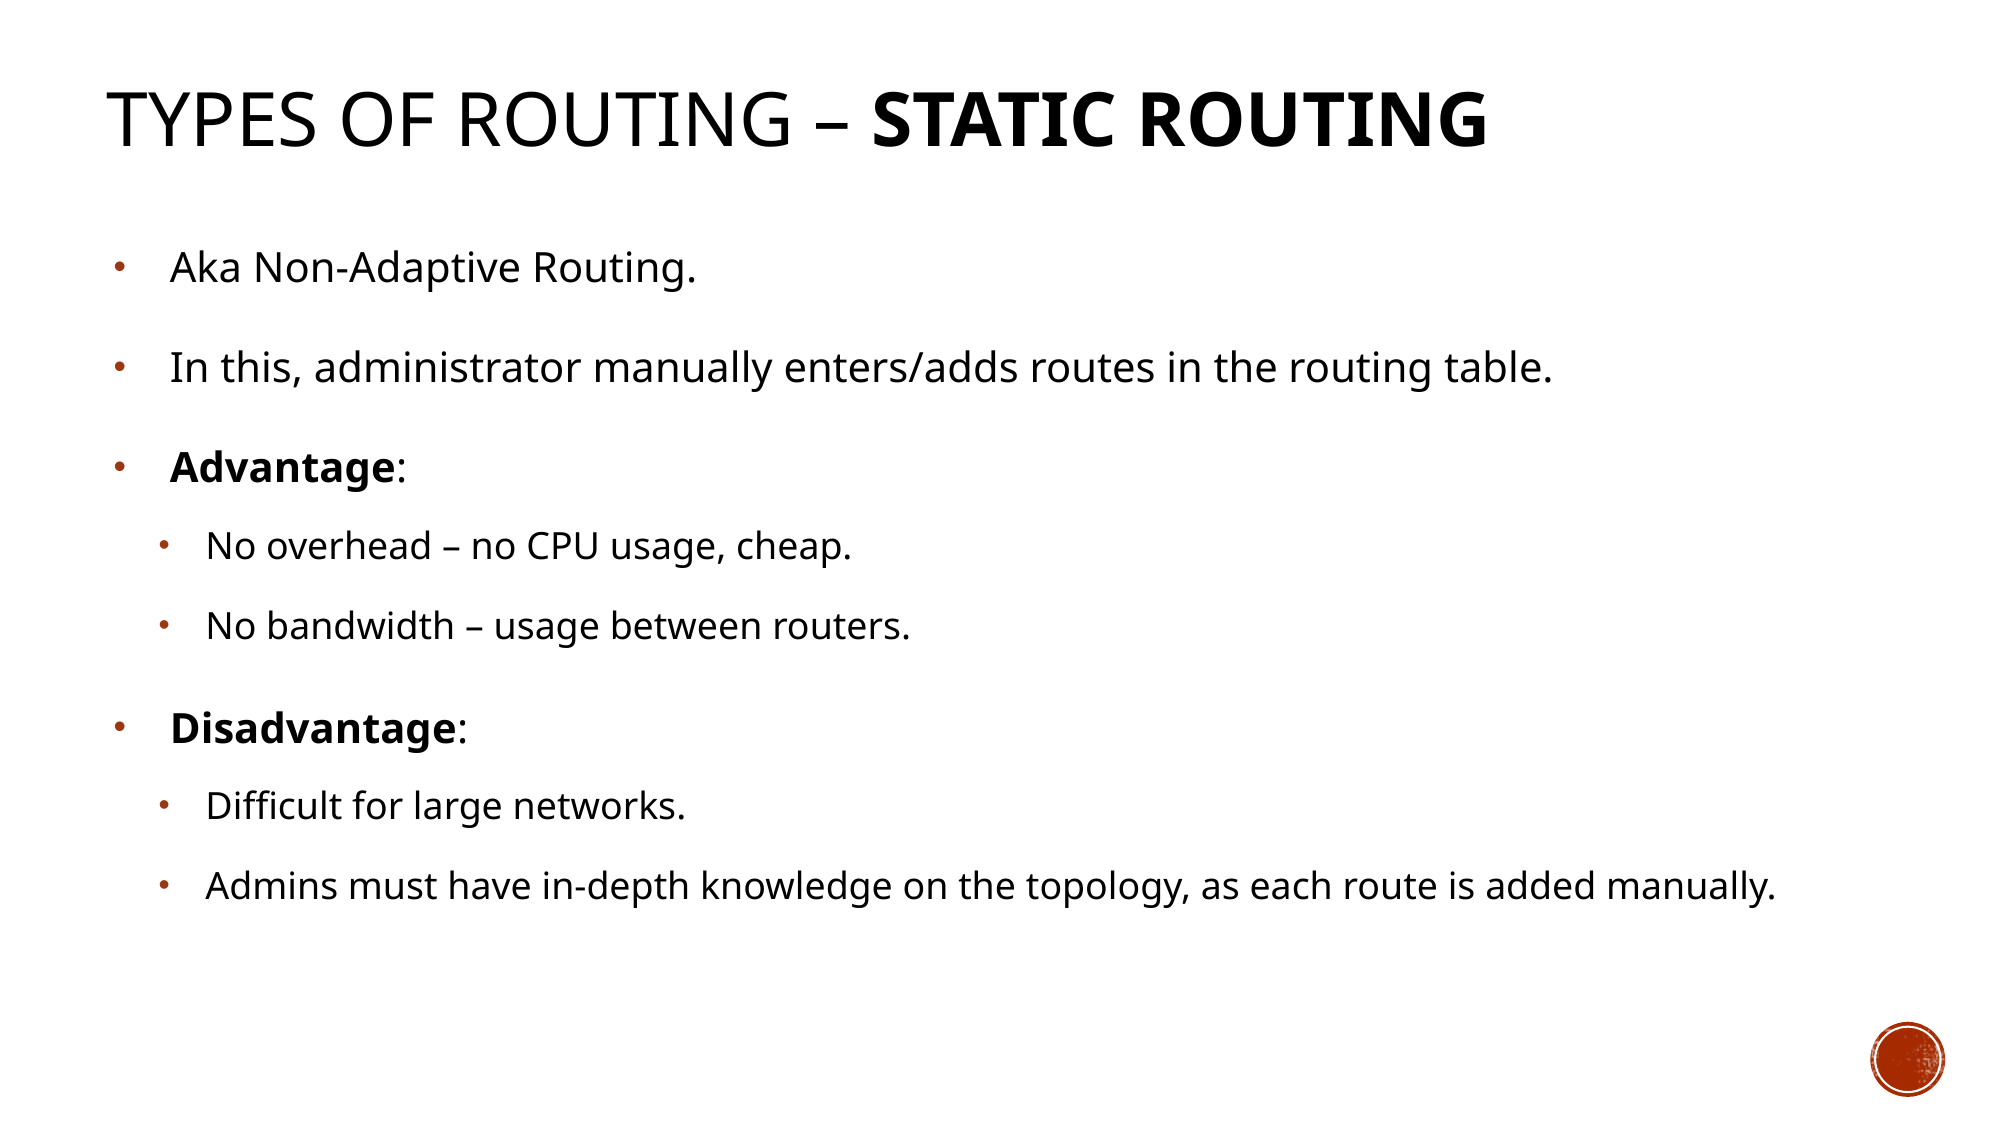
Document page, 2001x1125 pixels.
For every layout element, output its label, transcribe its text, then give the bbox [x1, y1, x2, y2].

list Aka Non-Adaptive Routing. In this, administrator manually enters/adds routes in the routing table. Advantage: No overhead – no CPU usage, cheap. No bandwidth – usage between routers. Disadvantage: Difficult for large networks. Admins must have in-depth knowledge on the topology, as each route is added manually. [98, 208, 1863, 1077]
title Types of Routing – Static Routing [91, 36, 1856, 209]
